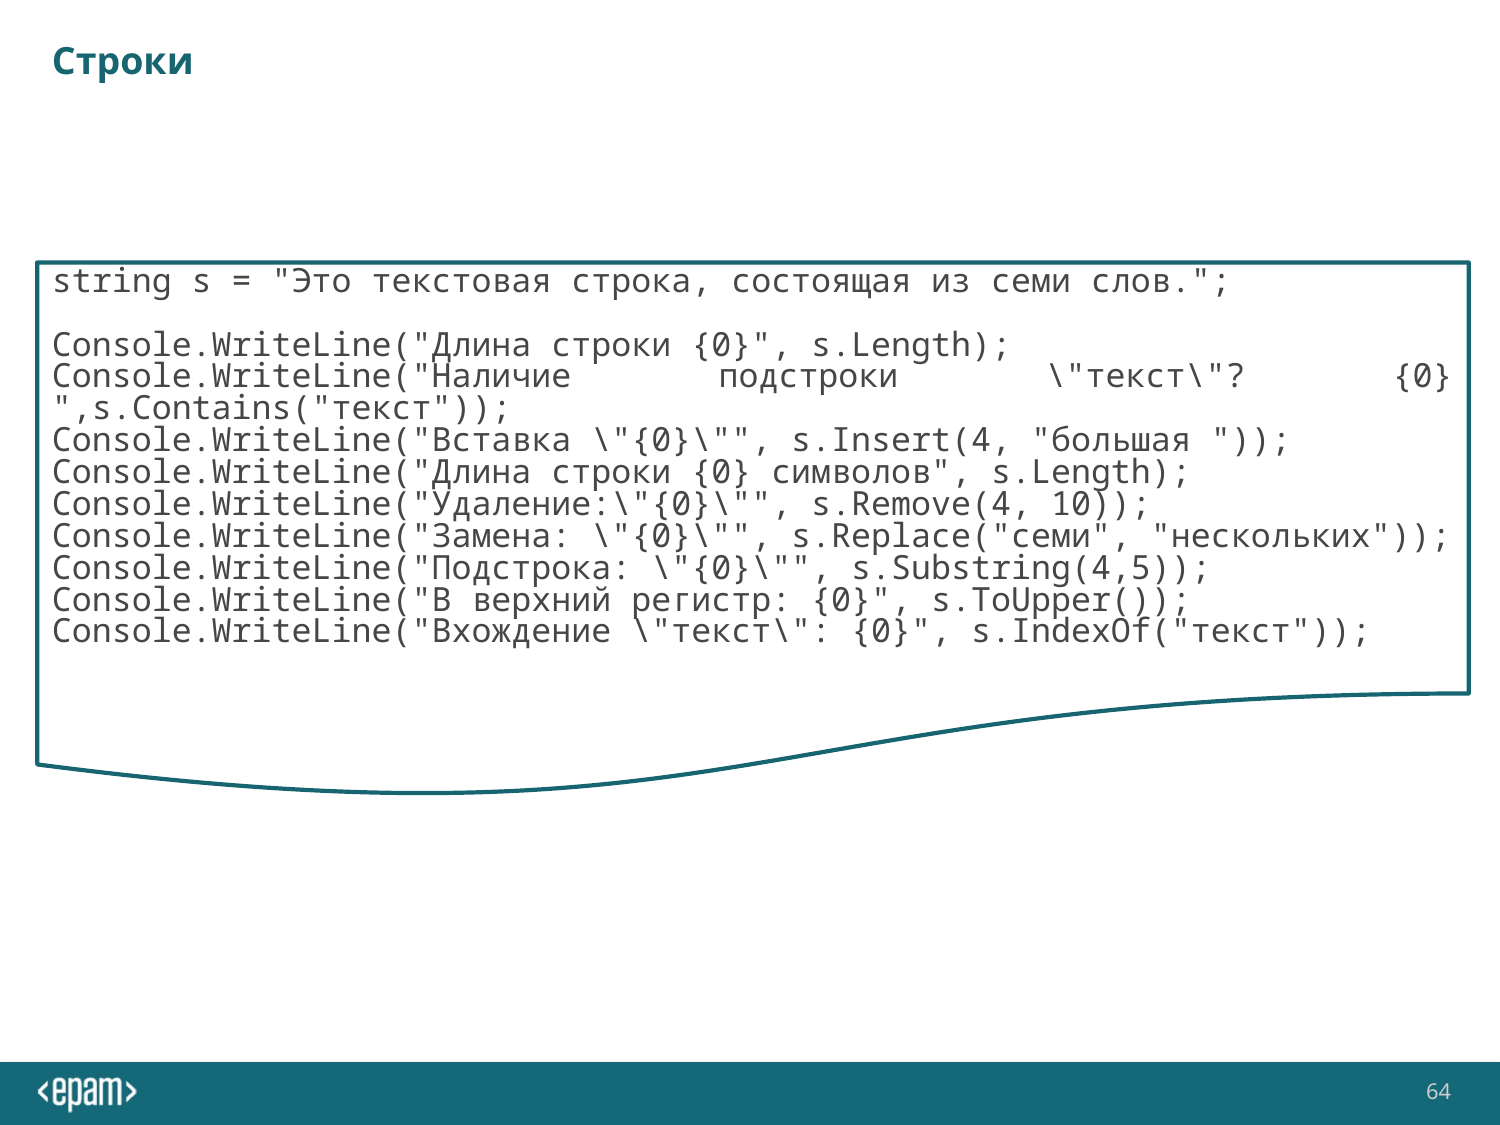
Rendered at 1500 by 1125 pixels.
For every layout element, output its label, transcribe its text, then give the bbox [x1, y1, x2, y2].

title Строки [37, 29, 1469, 90]
text_box string s = "Это текстовая строка, состоящая из семи слов."; Console.WriteLine("Длина строки {0}", s.Length); Console.WriteLine("Наличие подстроки \"текст\"? {0} ",s.Contains("текст")); Console.WriteLine("Вставка \"{0}\"", s.Insert(4, "большая ")); Console.WriteLine("Длина строки {0} символов", s.Length); Console.WriteLine("Удаление:\"{0}\"", s.Remove(4, 10)); Console.WriteLine("Замена: \"{0}\"", s.Replace("семи", "нескольких")); Console.WriteLine("Подстрока: \"{0}\"", s.Substring(4,5)); Console.WriteLine("В верхний регистр: {0}", s.ToUpper()); Console.WriteLine("Вхождение \"текст\": {0}", s.IndexOf("текст")); [35, 260, 1471, 796]
picture [37, 1077, 137, 1113]
